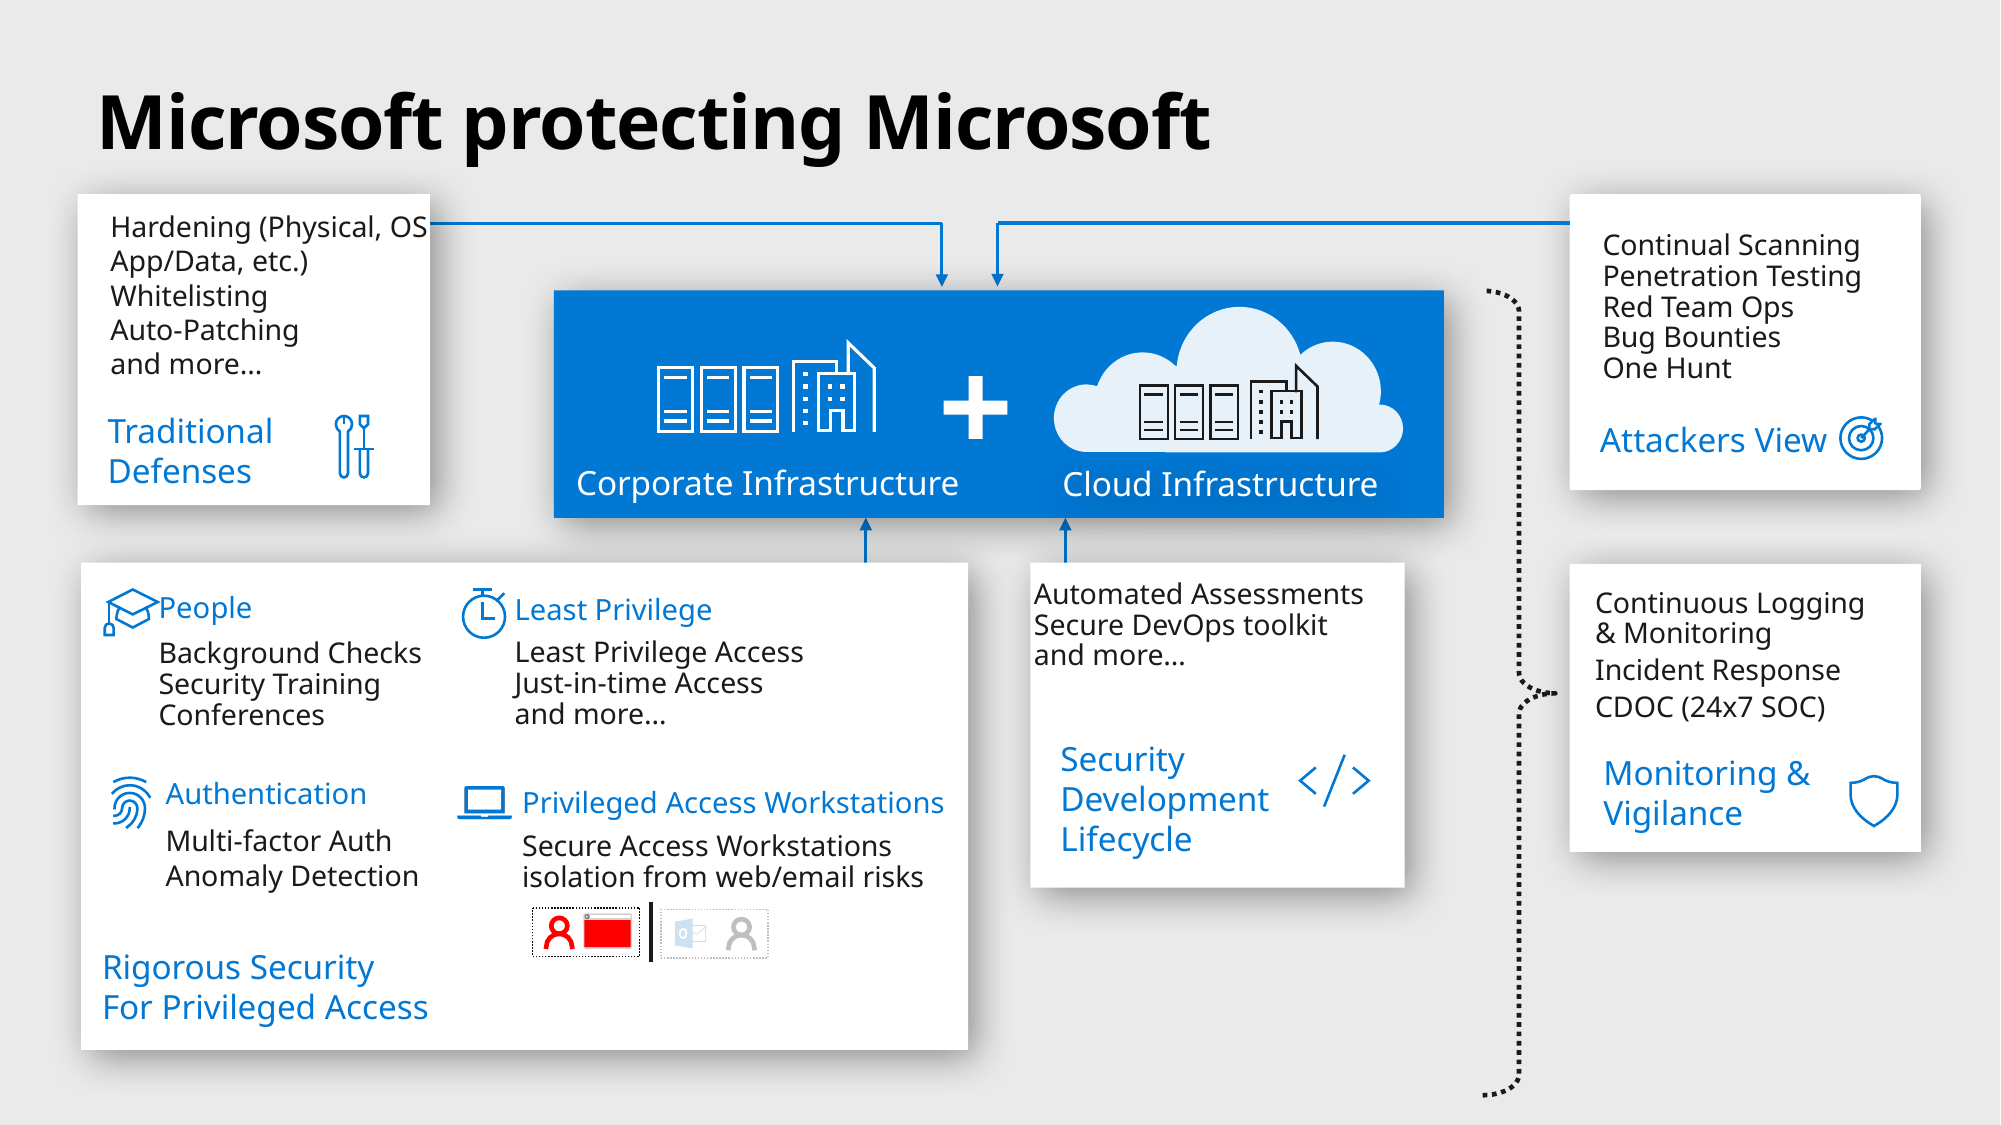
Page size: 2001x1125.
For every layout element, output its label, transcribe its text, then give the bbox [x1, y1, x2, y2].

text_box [1013, 555, 1405, 888]
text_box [553, 289, 1445, 519]
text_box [1569, 193, 1922, 491]
text_box [1482, 289, 1551, 1097]
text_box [997, 222, 1571, 287]
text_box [80, 562, 976, 1051]
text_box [1569, 563, 1922, 853]
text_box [480, 222, 943, 287]
title Microsoft protecting Microsoft [96, 75, 1904, 166]
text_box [77, 193, 480, 506]
